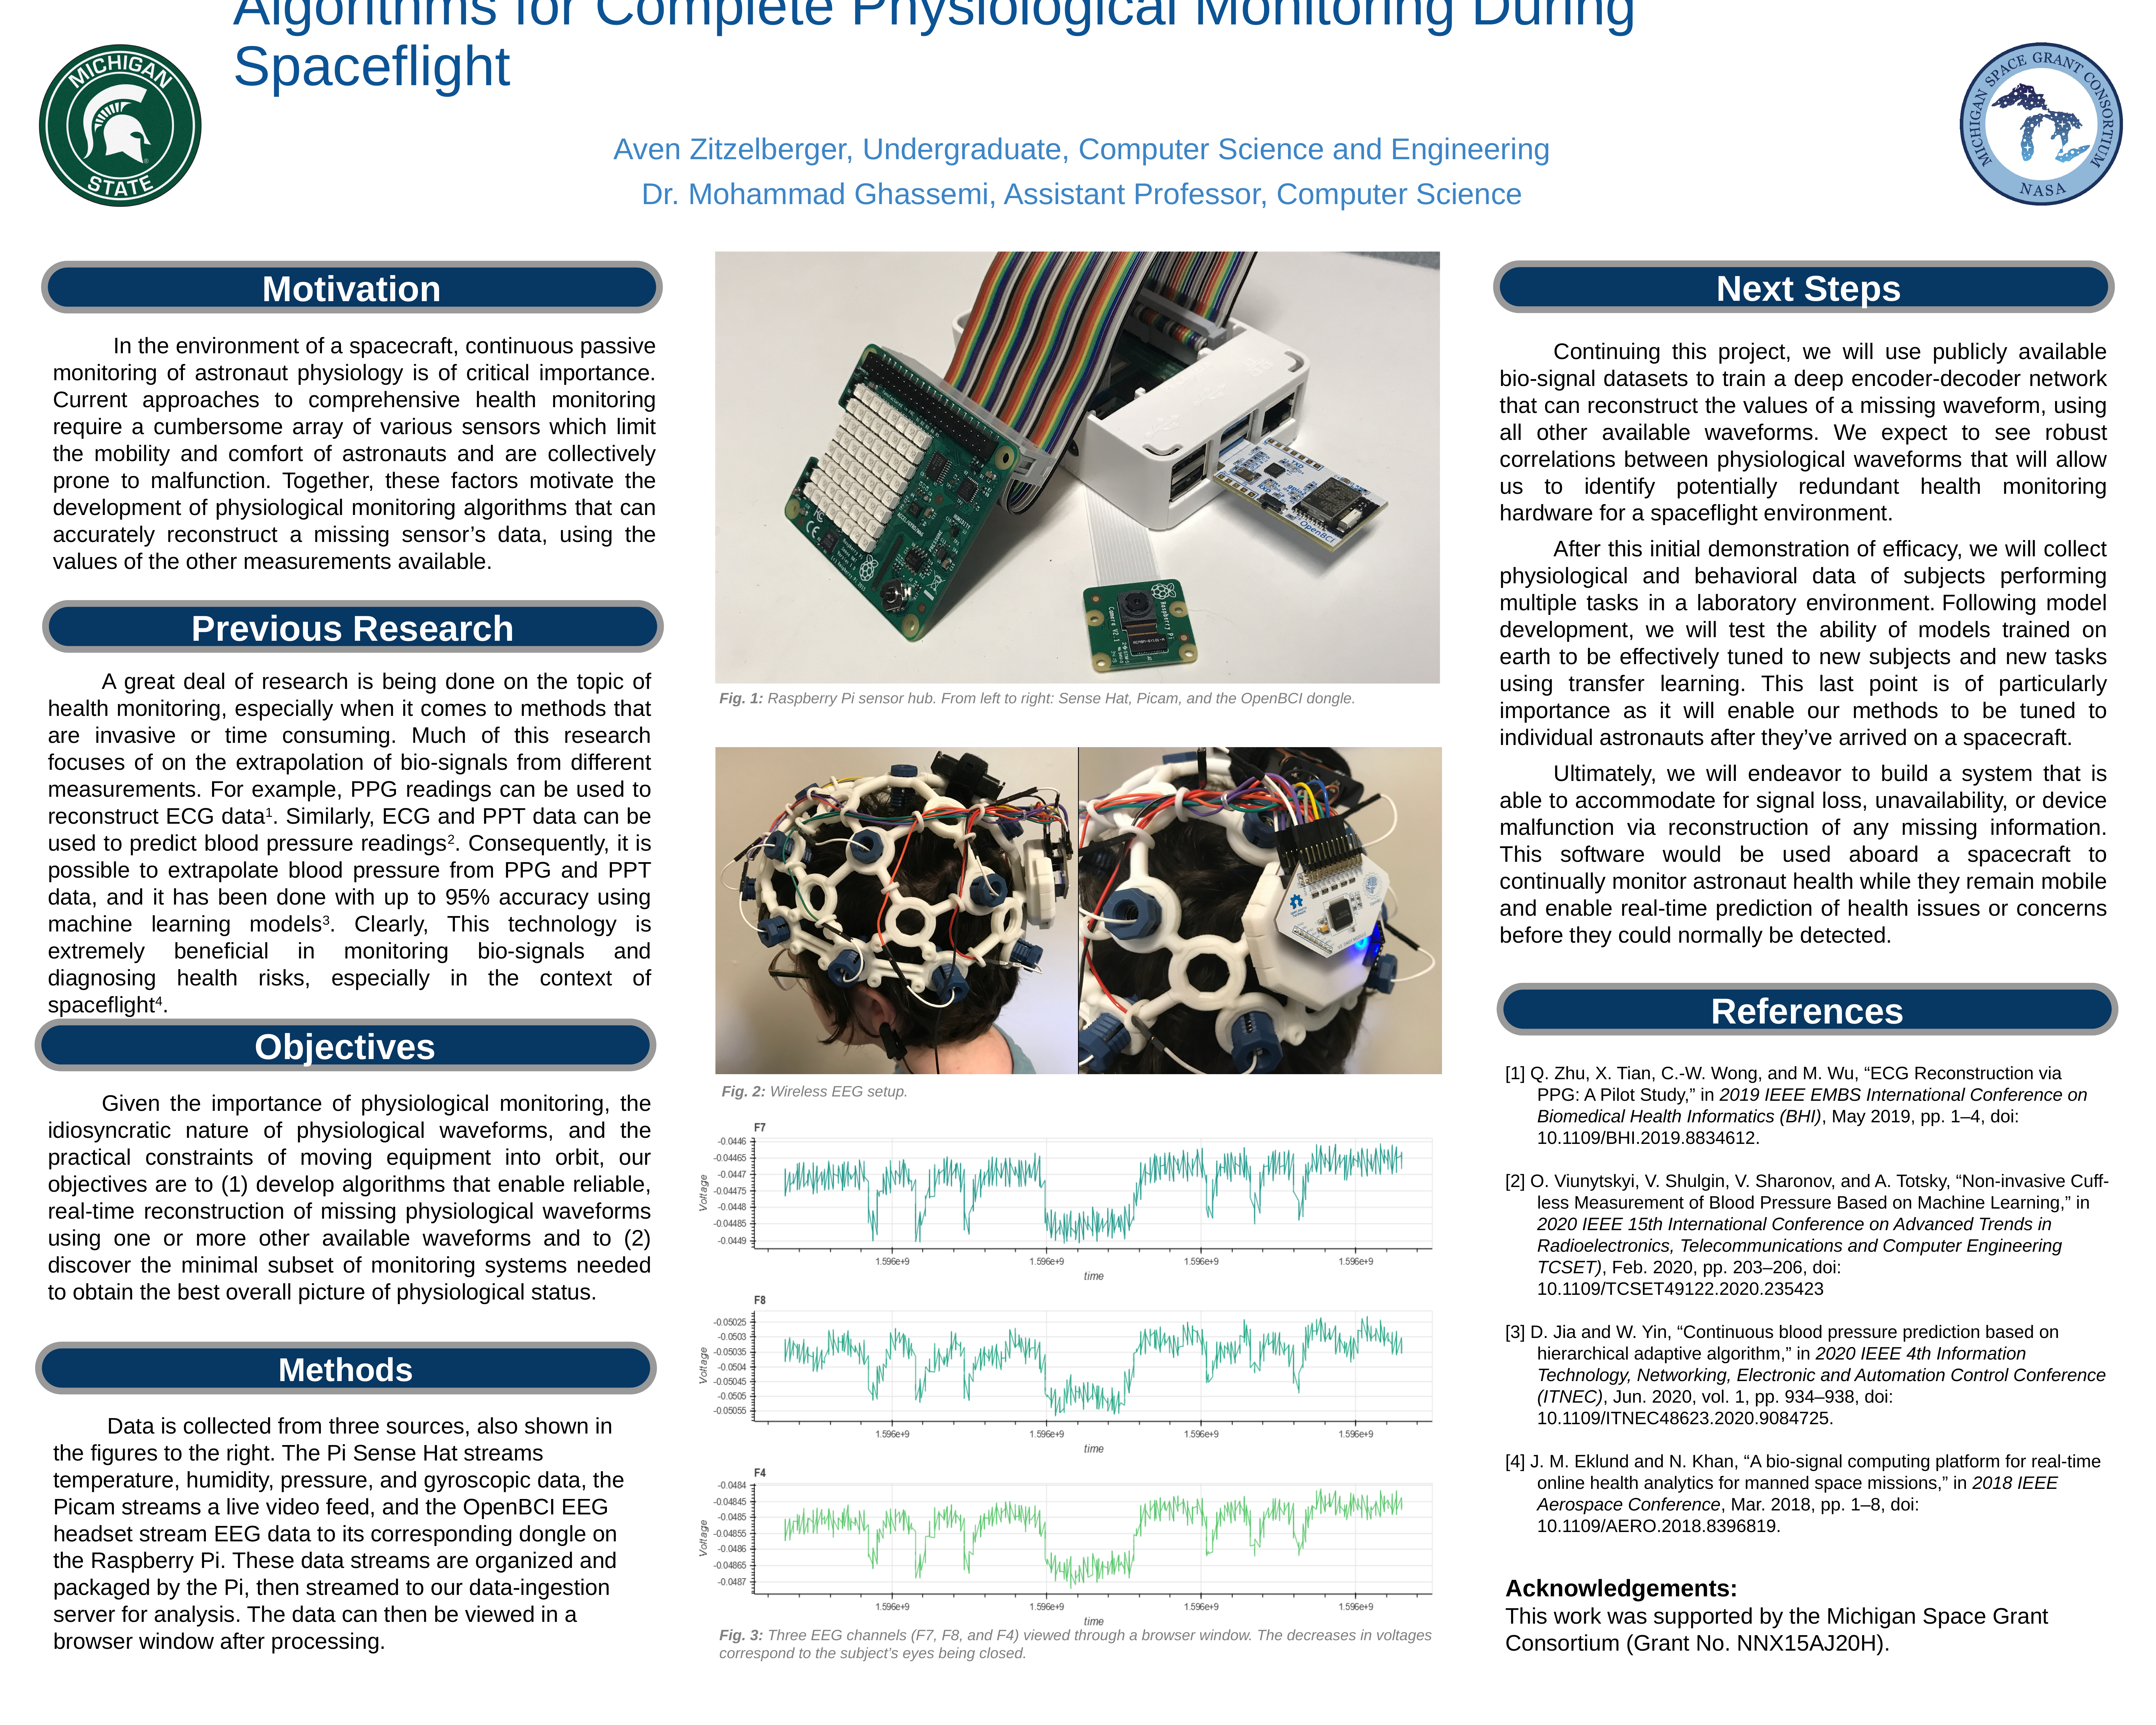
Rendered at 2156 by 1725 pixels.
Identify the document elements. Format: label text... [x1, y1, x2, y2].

picture [714, 251, 1440, 684]
text_box Next Steps [1496, 264, 2112, 310]
picture [715, 747, 1442, 1075]
text_box [1] Q. Zhu, X. Tian, C.-W. Wong, and M. Wu, “ECG Reconstruction via PPG: A Pilot Study,” in 2019 IEEE EMBS International Conference on Biomedical Health Informatics (BHI), May 2019, pp. 1–4, doi: 10.1109/BHI.2019.8834612. [2] O. Viunytskyi, V. Shulgin, V. Sharonov, and A. Totsky, “Non-invasive Cuff-less Measurement of Blood Pressure Based on Machine Learning,” in 2020 IEEE 15th International Conference on Advanced Trends in Radioelectronics, Telecommunications and Computer Engineering TCSET), Feb. 2020, pp. 203–206, doi: 10.1109/TCSET49122.2020.235423 [3] D. Jia and W. Yin, “Continuous blood pressure prediction based on hierarchical adaptive algorithm,” in 2020 IEEE 4th Information Technology, Networking, Electronic and Automation Control Conference (ITNEC), Jun. 2020, vol. 1, pp. 934–938, doi: 10.1109/ITNEC48623.2020.9084725. [4] J. M. Eklund and N. Khan, “A bio-signal computing platform for real-time online health analytics for manned space missions,” in 2018 IEEE Aerospace Conference, Mar. 2018, pp. 1–8, doi: 10.1109/AERO.2018.8396819. [1500, 1059, 2115, 1539]
text_box Given the importance of physiological monitoring, the idiosyncratic nature of physiological waveforms, and the practical constraints of moving equipment into orbit, our objectives are to (1) develop algorithms that enable reliable, real-time reconstruction of missing physiological waveforms using one or more other available waveforms and to (2) discover the minimal subset of monitoring systems needed to obtain the best overall picture of physiological status. [42, 1086, 658, 1307]
picture [38, 44, 203, 207]
text_box Continuing this project, we will use publicly available bio-signal datasets to train a deep encoder-decoder network that can reconstruct the values of a missing waveform, using all other available waveforms. We expect to see robust correlations between physiological waveforms that will allow us to identify potentially redundant health monitoring hardware for a spaceflight environment. After this initial demonstration of efficacy, we will collect physiological and behavioral data of subjects performing multiple tasks in a laboratory environment. Following model development, we will test the ability of models trained on earth to be effectively tuned to new subjects and new tasks using transfer learning. This last point is of particularly importance as it will enable our methods to be tuned to individual astronauts after they’ve arrived on a spacecraft. Ultimately, we will endeavor to build a system that is able to accommodate for signal loss, unavailability, or device malfunction via reconstruction of any missing information. This software would be used aboard a spacecraft to continually monitor astronaut health while they remain mobile and enable real-time prediction of health issues or concerns before they could normally be detected. [1494, 334, 2114, 950]
text_box Previous Research [45, 603, 661, 650]
title Algorithms for Complete Physiological Monitoring During Spaceflight [227, 33, 1937, 100]
text_box Objectives [38, 1022, 653, 1068]
text_box Fig. 3: Three EEG channels (F7, F8, and F4) viewed through a browser window. The decreases in voltages correspond to the subject’s eyes being closed. [714, 1623, 1476, 1664]
text_box Fig. 2: Wireless EEG setup. [716, 1078, 1404, 1108]
text_box Acknowledgements: This work was supported by the Michigan Space Grant Consortium (Grant No. NNX15AJ20H). [1500, 1570, 2115, 1658]
picture [695, 1121, 1434, 1632]
picture [1960, 42, 2123, 206]
text_box A great deal of research is being done on the topic of health monitoring, especially when it comes to methods that are invasive or time consuming. Much of this research focuses of on the extrapolation of bio-signals from different measurements. For example, PPG readings can be used to reconstruct ECG data1. Similarly, ECG and PPT data can be used to predict blood pressure readings2. Consequently, it is possible to extrapolate blood pressure from PPG and PPT data, and it has been done with up to 95% accuracy using machine learning models3. Clearly, This technology is extremely beneficial in monitoring bio-signals and diagnosing health risks, especially in the context of spaceflight4. [42, 661, 658, 1000]
text_box Methods [38, 1345, 654, 1391]
text_box Data is collected from three sources, also shown in the figures to the right. The Pi Sense Hat streams temperature, humidity, pressure, and gyroscopic data, the Picam streams a live video feed, and the OpenBCI EEG headset stream EEG data to its corresponding dongle on the Raspberry Pi. These data streams are organized and packaged by the Pi, then streamed to our data-ingestion server for analysis. The data can then be viewed in a browser window after processing. [48, 1408, 643, 1656]
list Aven Zitzelberger, Undergraduate, Computer Science and Engineering Dr. Mohammad Ghassemi, Assistant Professor, Computer Science [602, 117, 1562, 214]
text_box In the environment of a spacecraft, continuous passive monitoring of astronaut physiology is of critical importance. Current approaches to comprehensive health monitoring require a cumbersome array of various sensors which limit the mobility and comfort of astronauts and are collectively prone to malfunction. Together, these factors motivate the development of physiological monitoring algorithms that can accurately reconstruct a missing sensor’s data, using the values of the other measurements available. [47, 326, 663, 578]
text_box References [1500, 986, 2115, 1032]
text_box Motivation [44, 264, 660, 310]
text_box Fig. 1: Raspberry Pi sensor hub. From left to right: Sense Hat, Picam, and the OpenBCI dongle. [714, 685, 1440, 716]
